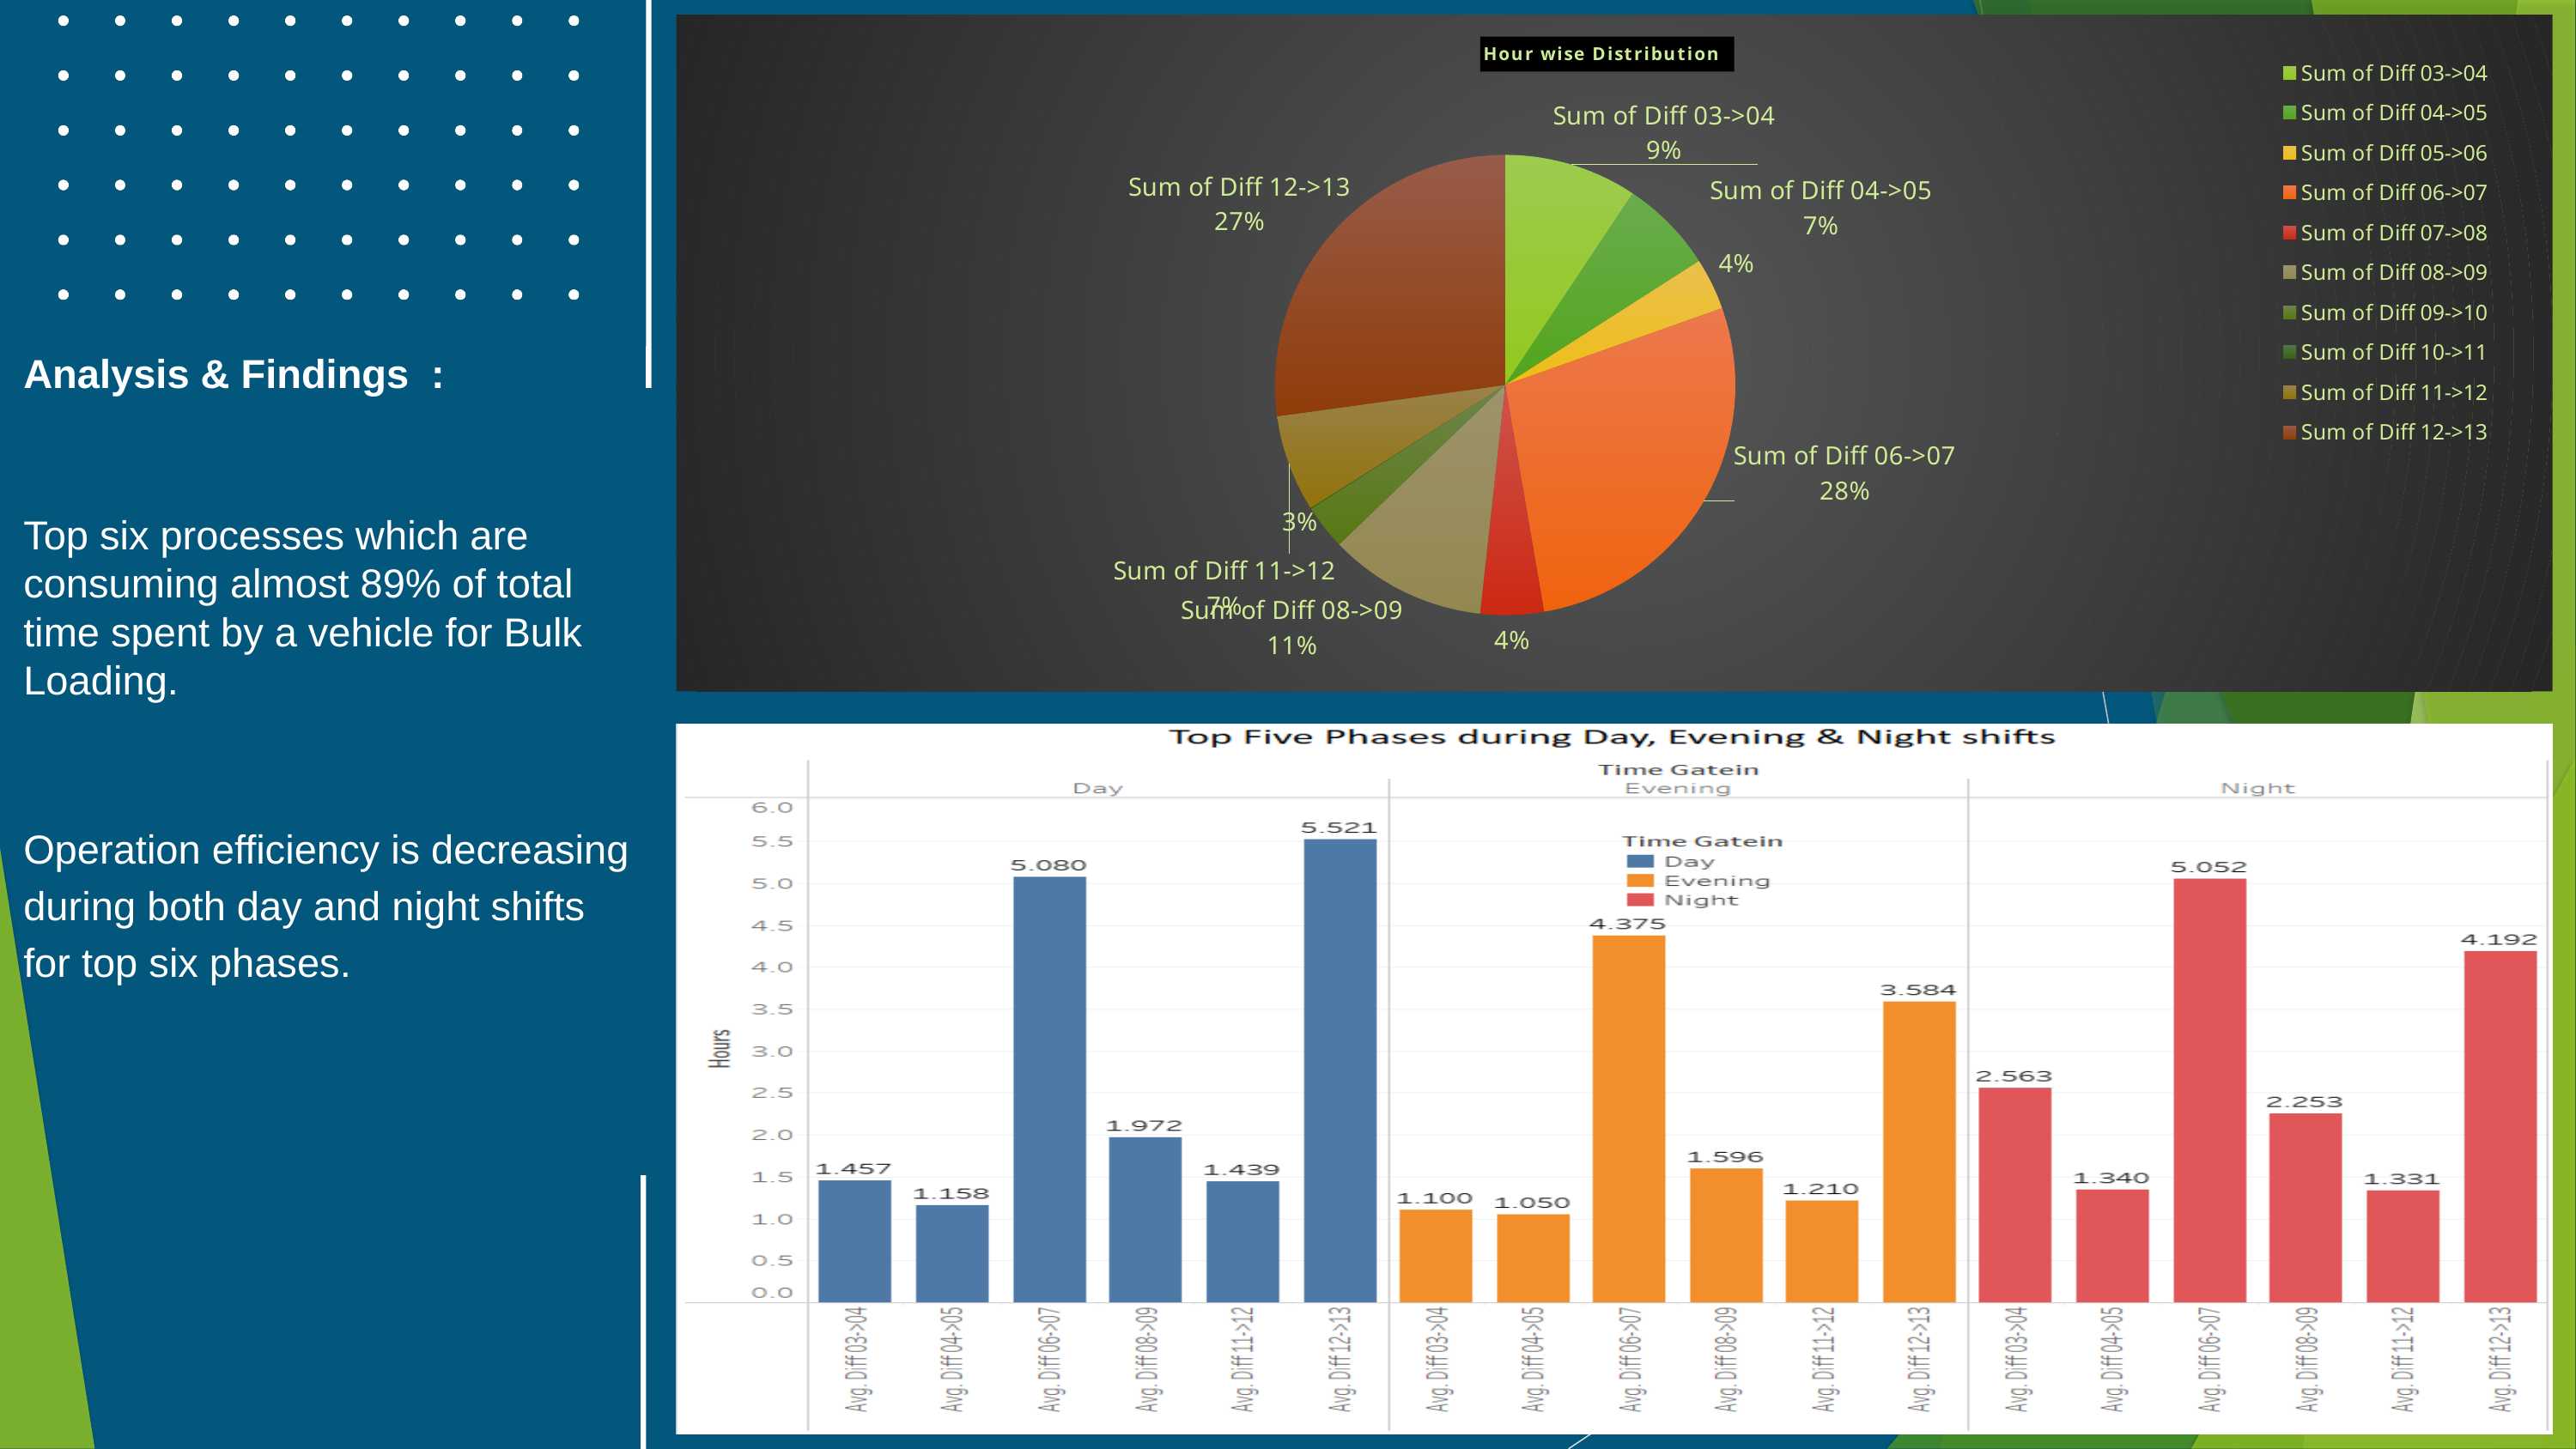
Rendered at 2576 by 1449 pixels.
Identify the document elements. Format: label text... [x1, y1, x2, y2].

picture [173, 125, 182, 135]
picture [229, 16, 239, 26]
picture [286, 70, 295, 80]
picture [456, 235, 465, 245]
picture [513, 70, 522, 80]
picture [456, 180, 465, 190]
picture [569, 70, 579, 80]
picture [343, 290, 352, 300]
picture [58, 290, 68, 300]
picture [343, 125, 352, 136]
picture [58, 125, 68, 135]
picture [58, 180, 68, 190]
picture [173, 70, 182, 80]
picture [116, 70, 125, 80]
picture [569, 16, 579, 26]
picture [513, 180, 522, 190]
picture [58, 235, 68, 245]
picture [456, 125, 465, 136]
picture [285, 235, 295, 245]
picture [229, 290, 239, 300]
picture [343, 235, 352, 245]
picture [343, 16, 352, 26]
picture [399, 290, 409, 300]
picture [569, 290, 579, 300]
picture [513, 290, 522, 300]
picture [399, 70, 409, 80]
picture [116, 235, 125, 245]
picture [456, 16, 465, 26]
picture [286, 16, 295, 26]
picture [116, 290, 125, 300]
picture [229, 70, 239, 80]
picture [286, 180, 295, 190]
picture [456, 290, 465, 300]
picture [513, 125, 522, 136]
picture [116, 180, 125, 190]
picture [116, 126, 125, 135]
text_box Analysis & Findings : Top six processes which are consuming almost 89% of total time spent by a vehicle for Bulk Loading. Operation efficiency is decreasing during both day and night shifts for top six phases. [23, 340, 641, 1099]
picture [229, 125, 239, 135]
picture [513, 16, 522, 26]
picture [229, 235, 239, 245]
picture [286, 290, 295, 300]
picture [399, 16, 409, 26]
picture [172, 235, 182, 245]
picture [399, 125, 409, 136]
picture [343, 70, 352, 80]
picture [116, 16, 125, 26]
picture [173, 16, 182, 26]
picture [456, 70, 465, 80]
picture [343, 180, 352, 190]
picture [513, 235, 522, 245]
picture [399, 235, 409, 245]
picture [172, 290, 182, 300]
picture [677, 724, 2554, 1434]
picture [399, 180, 409, 190]
chart [675, 14, 2554, 692]
picture [58, 16, 68, 26]
picture [286, 125, 295, 135]
picture [569, 235, 579, 245]
picture [58, 70, 68, 80]
picture [229, 180, 239, 190]
picture [172, 180, 182, 190]
picture [569, 125, 579, 136]
picture [569, 180, 579, 190]
